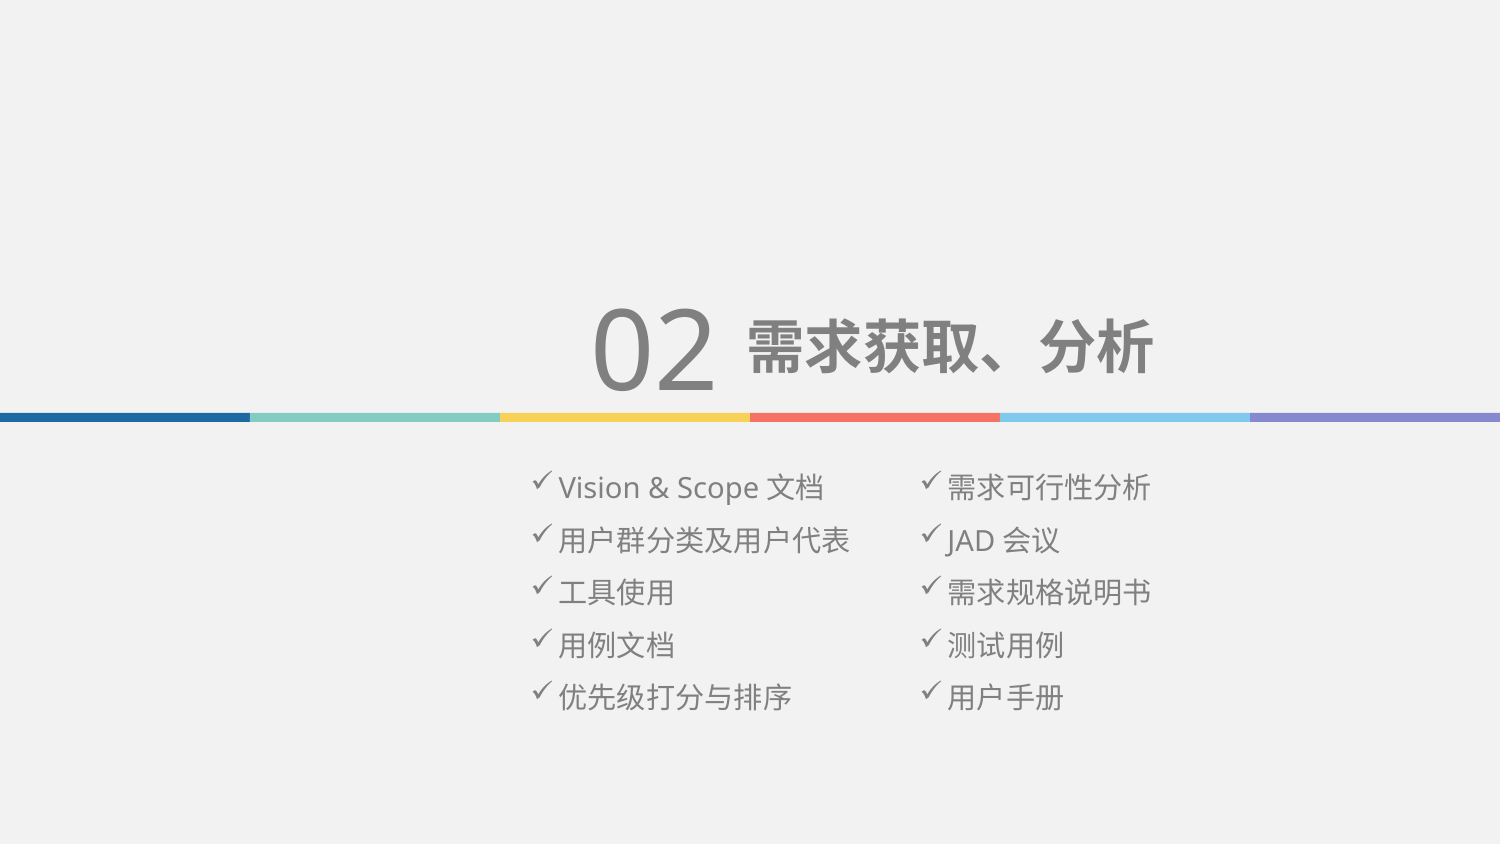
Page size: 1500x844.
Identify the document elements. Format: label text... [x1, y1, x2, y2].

text_box 02 [558, 270, 750, 411]
text_box 需求可行性分析 JAD会议 需求规格说明书 测试用例 用户手册 [904, 444, 1168, 722]
text_box 需求获取、分析 [750, 303, 1211, 388]
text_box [0, 412, 1500, 423]
text_box Vision & Scope文档 用户群分类及用户代表 工具使用 用例文档 优先级打分与排序 [515, 444, 867, 722]
